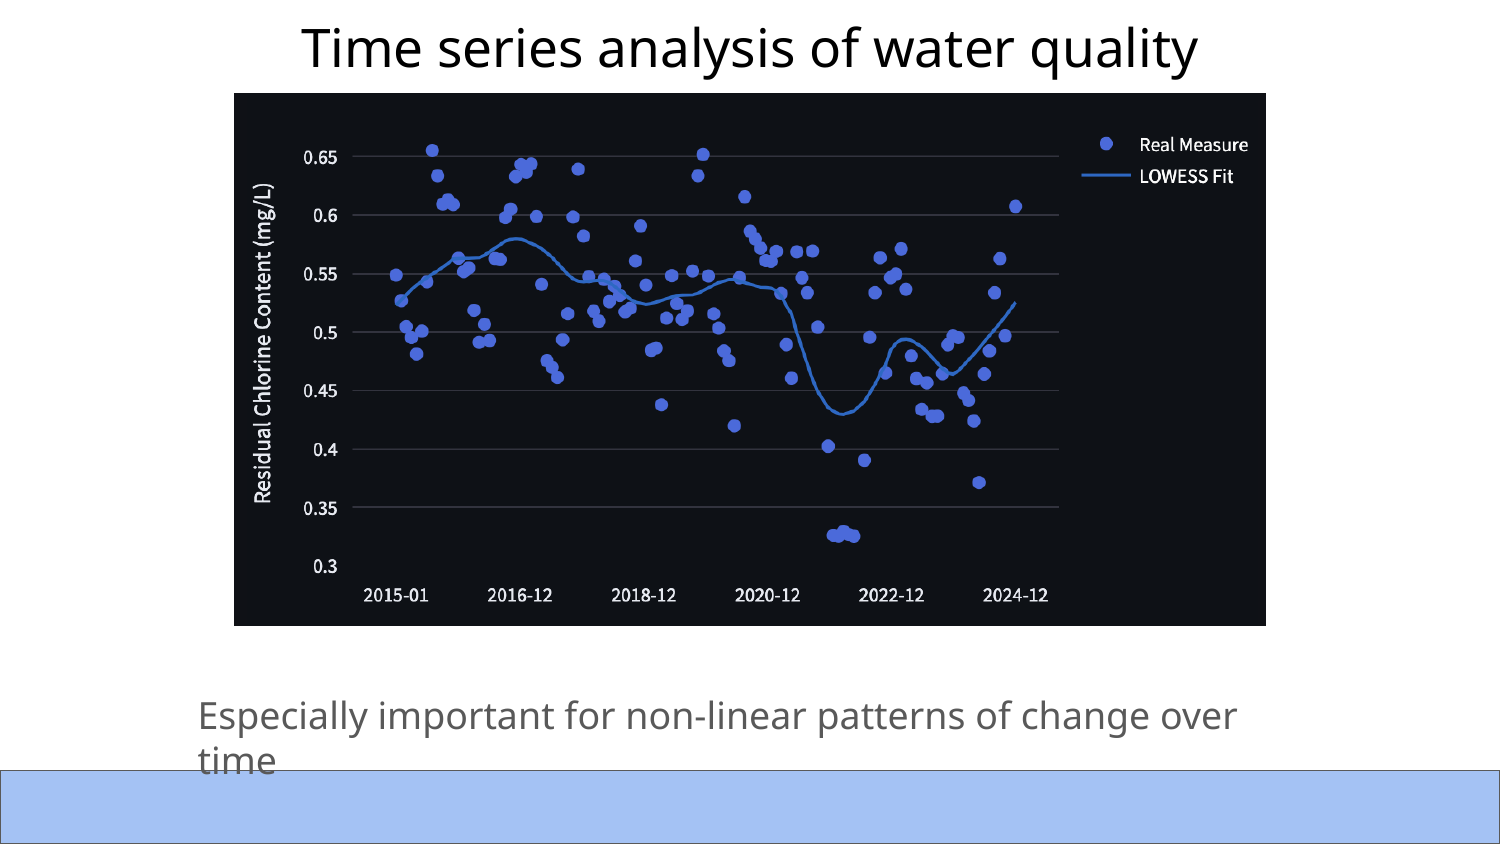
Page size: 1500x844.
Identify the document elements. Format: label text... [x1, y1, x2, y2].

text_box Especially important for non-linear patterns of change over time [182, 677, 1336, 760]
text_box [0, 770, 1500, 844]
picture [233, 93, 1267, 626]
title Time series analysis of water quality [51, 0, 1449, 94]
